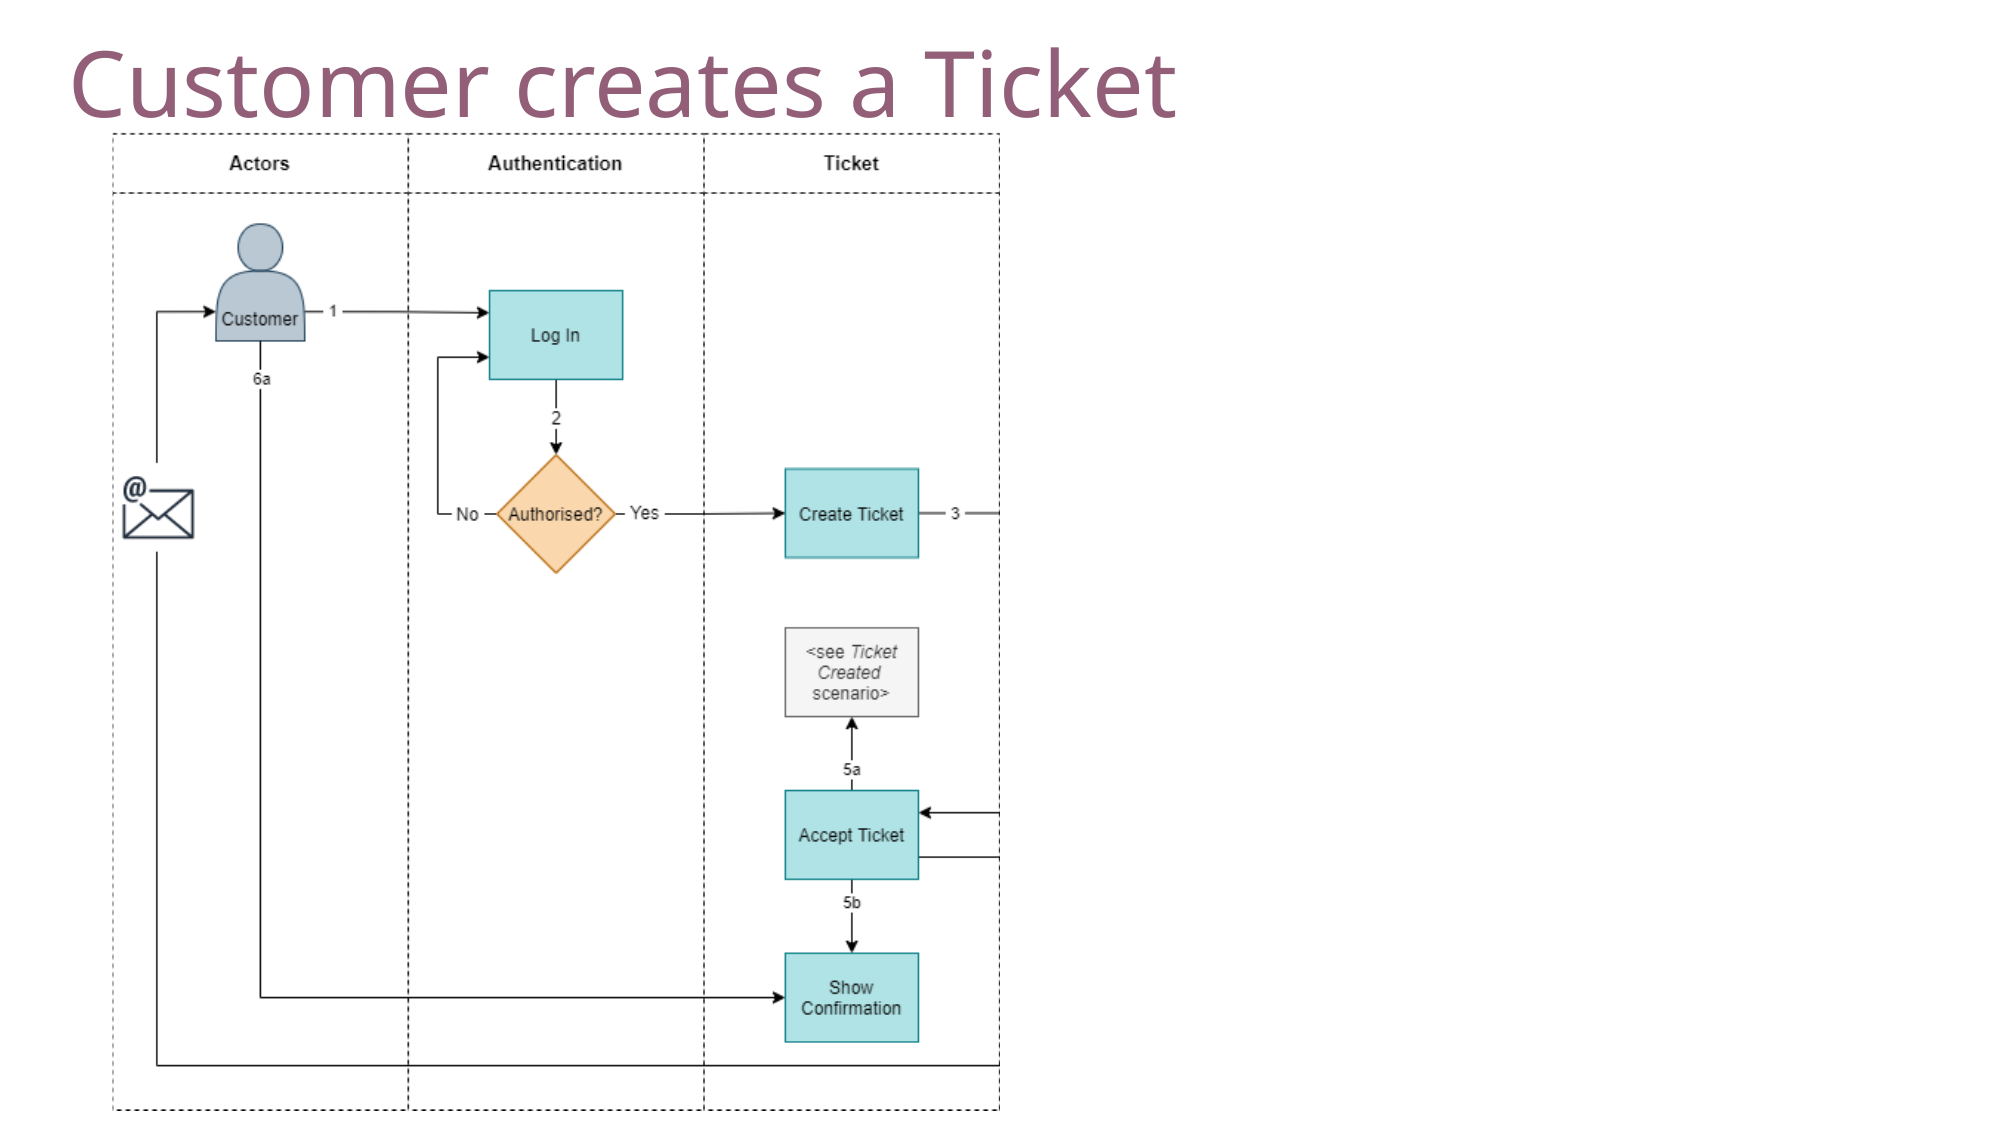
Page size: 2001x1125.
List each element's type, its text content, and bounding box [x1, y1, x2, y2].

title Customer creates a Ticket [53, 0, 1950, 175]
picture [112, 129, 1888, 1111]
